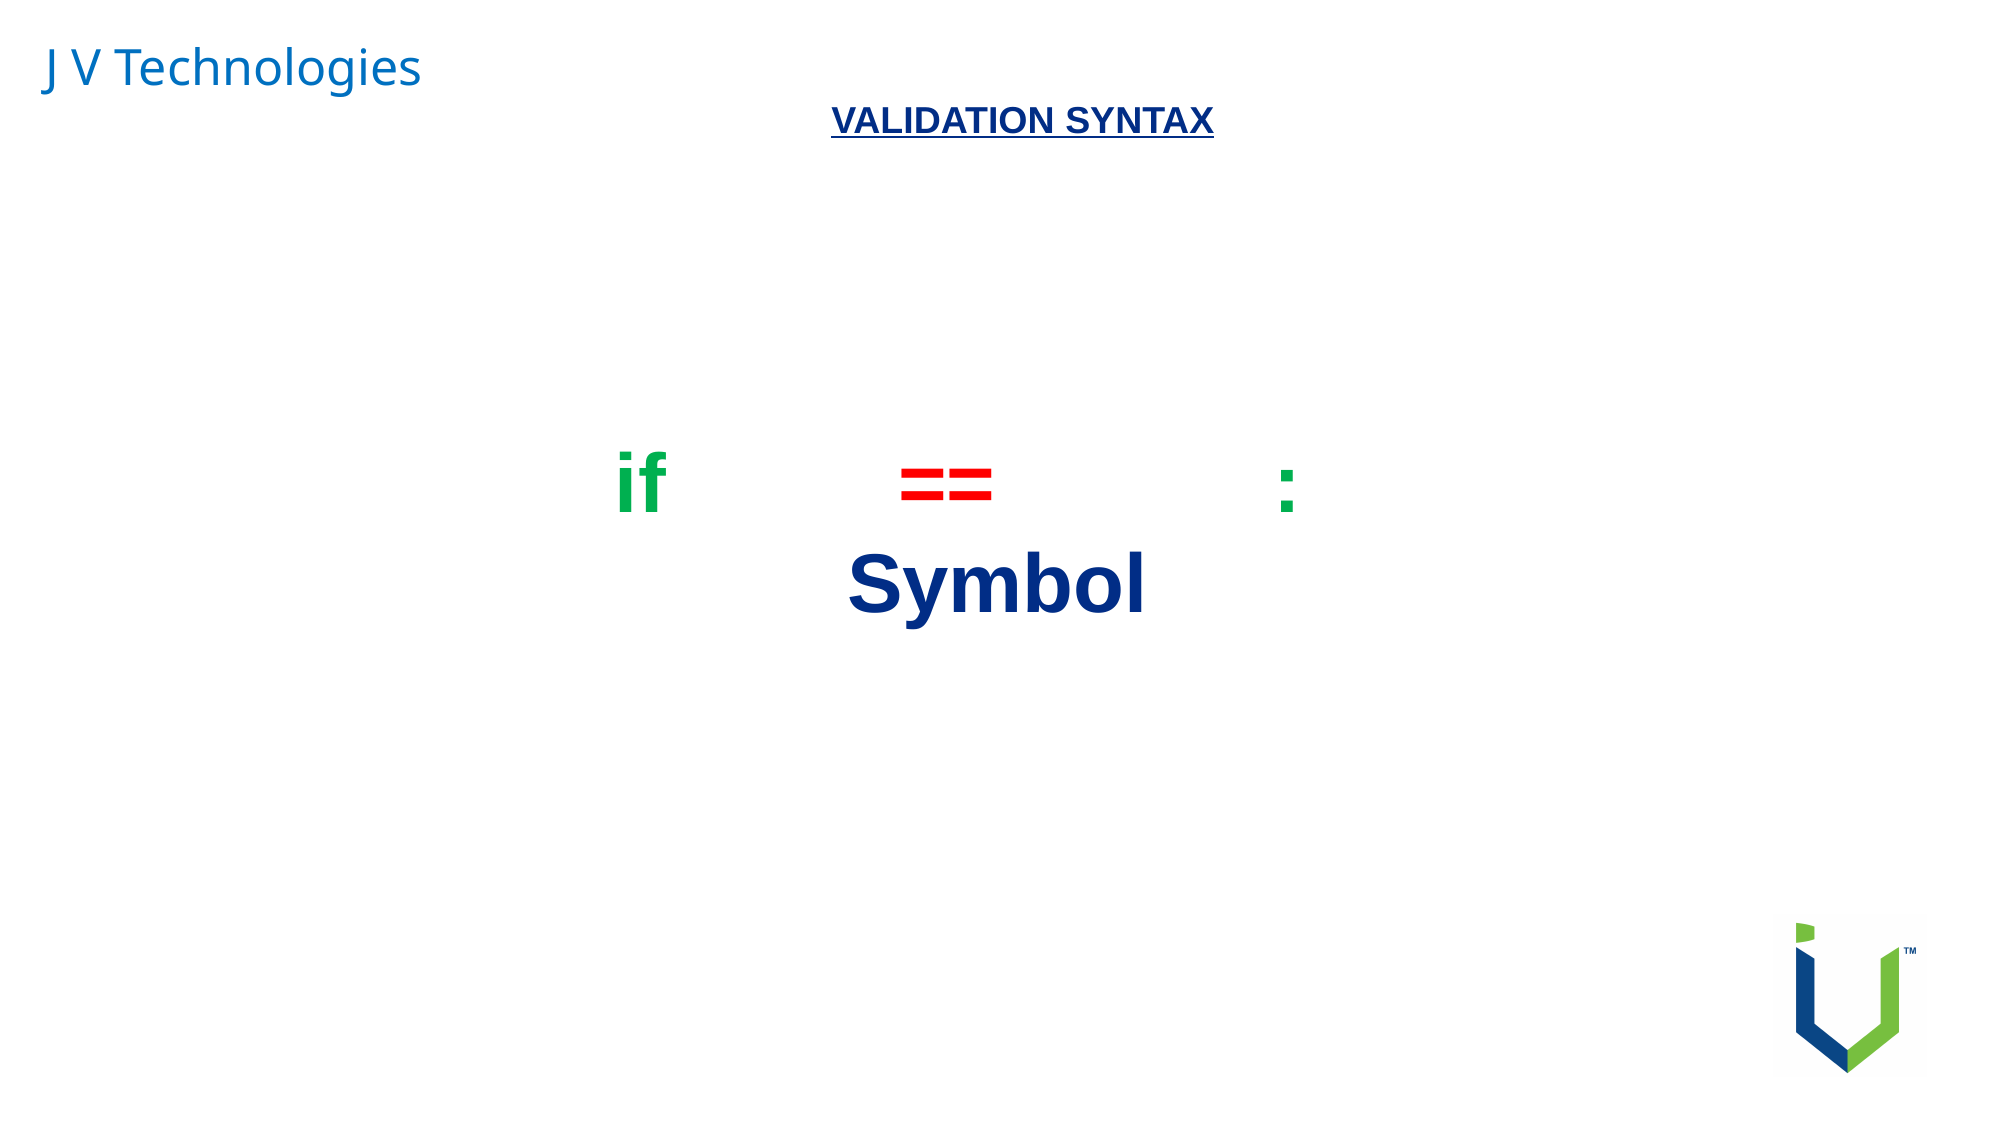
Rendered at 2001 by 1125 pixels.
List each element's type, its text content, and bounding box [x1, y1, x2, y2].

text_box J V Technologies [0, 27, 986, 103]
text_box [1773, 914, 1927, 1077]
text_box if == : Symbol [437, 421, 1396, 737]
text_box VALIDATION SYNTAX [480, 89, 1566, 149]
